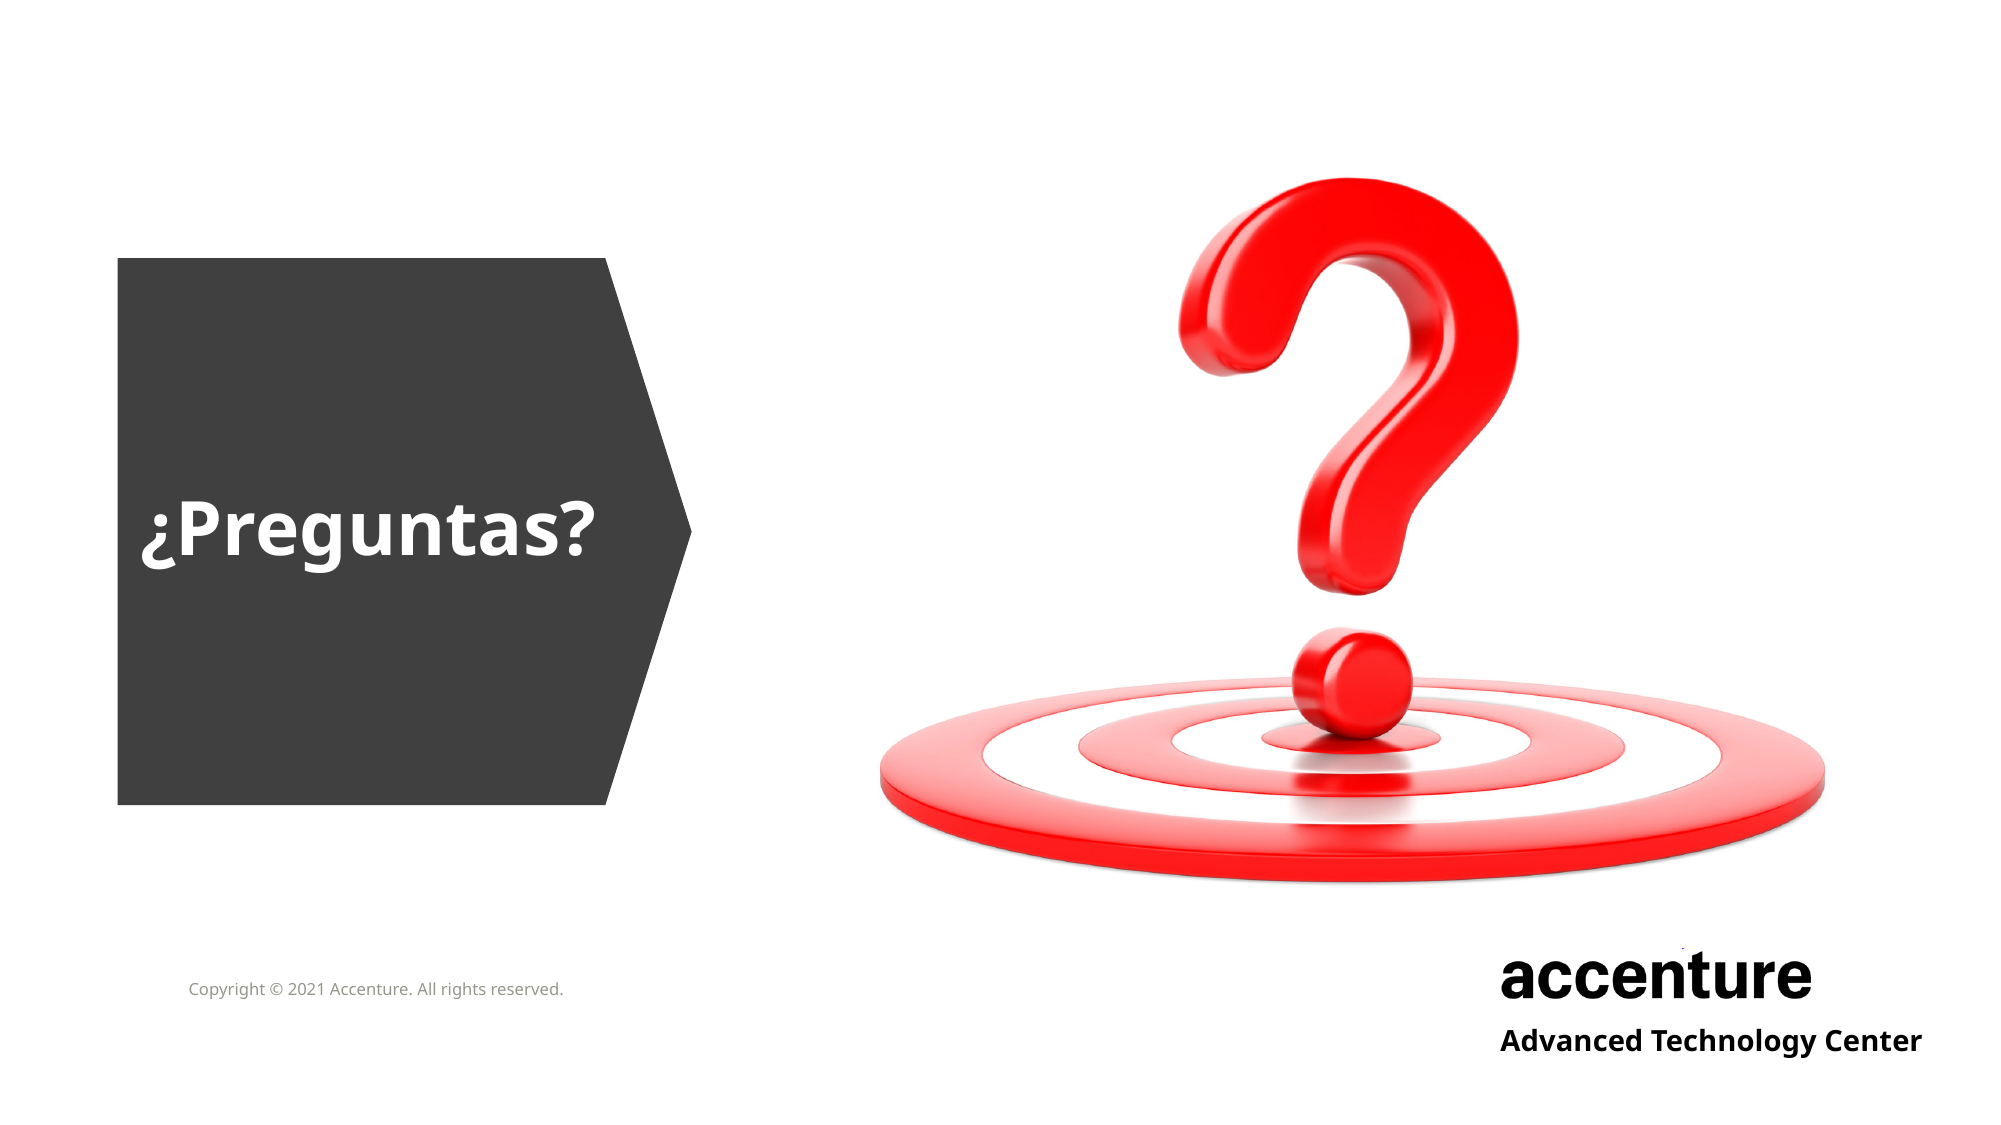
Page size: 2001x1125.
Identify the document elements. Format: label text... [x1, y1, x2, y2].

title ¿Preguntas? [117, 322, 619, 741]
text_box [116, 257, 693, 807]
picture [783, 112, 1896, 999]
